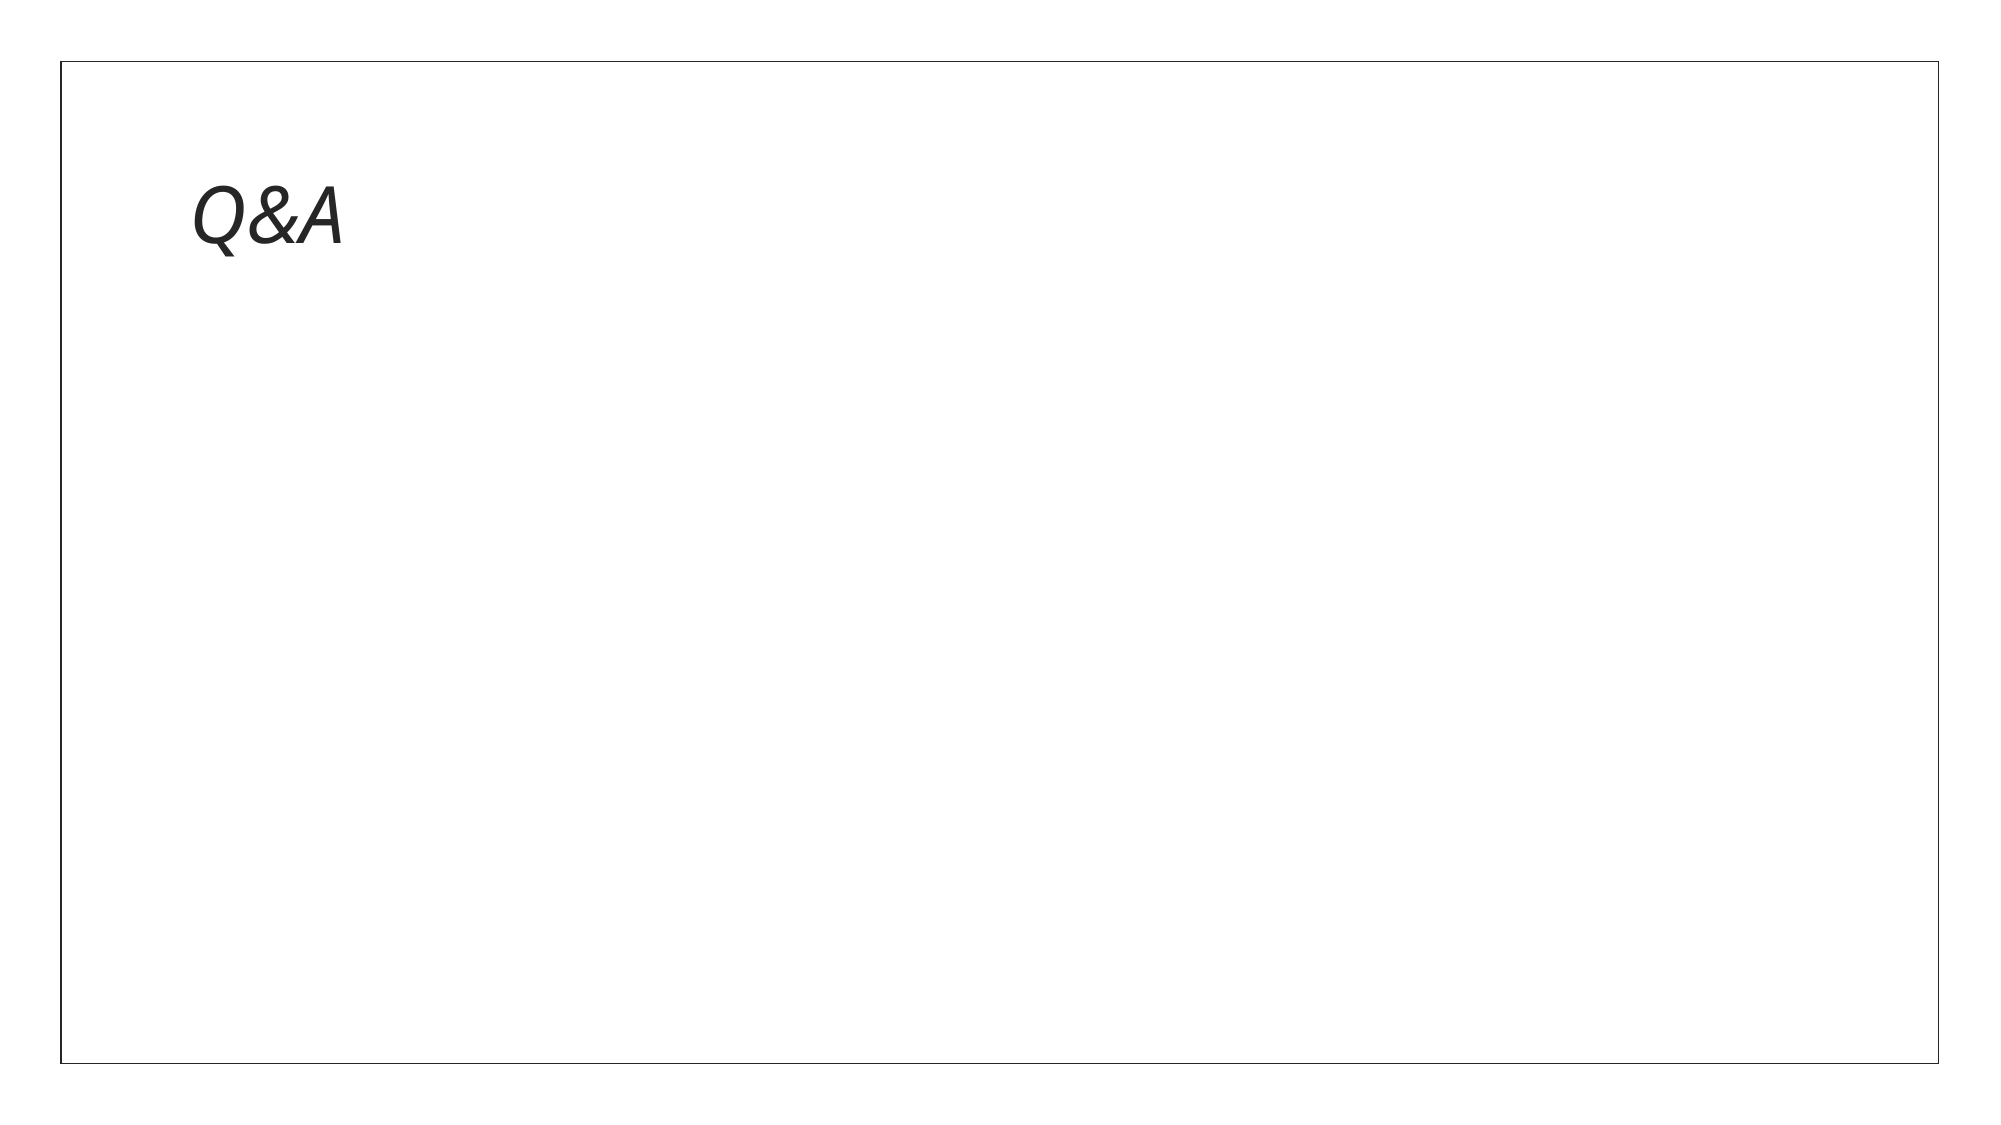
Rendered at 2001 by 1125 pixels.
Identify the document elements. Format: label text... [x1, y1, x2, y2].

title Q&A [174, 105, 1825, 331]
